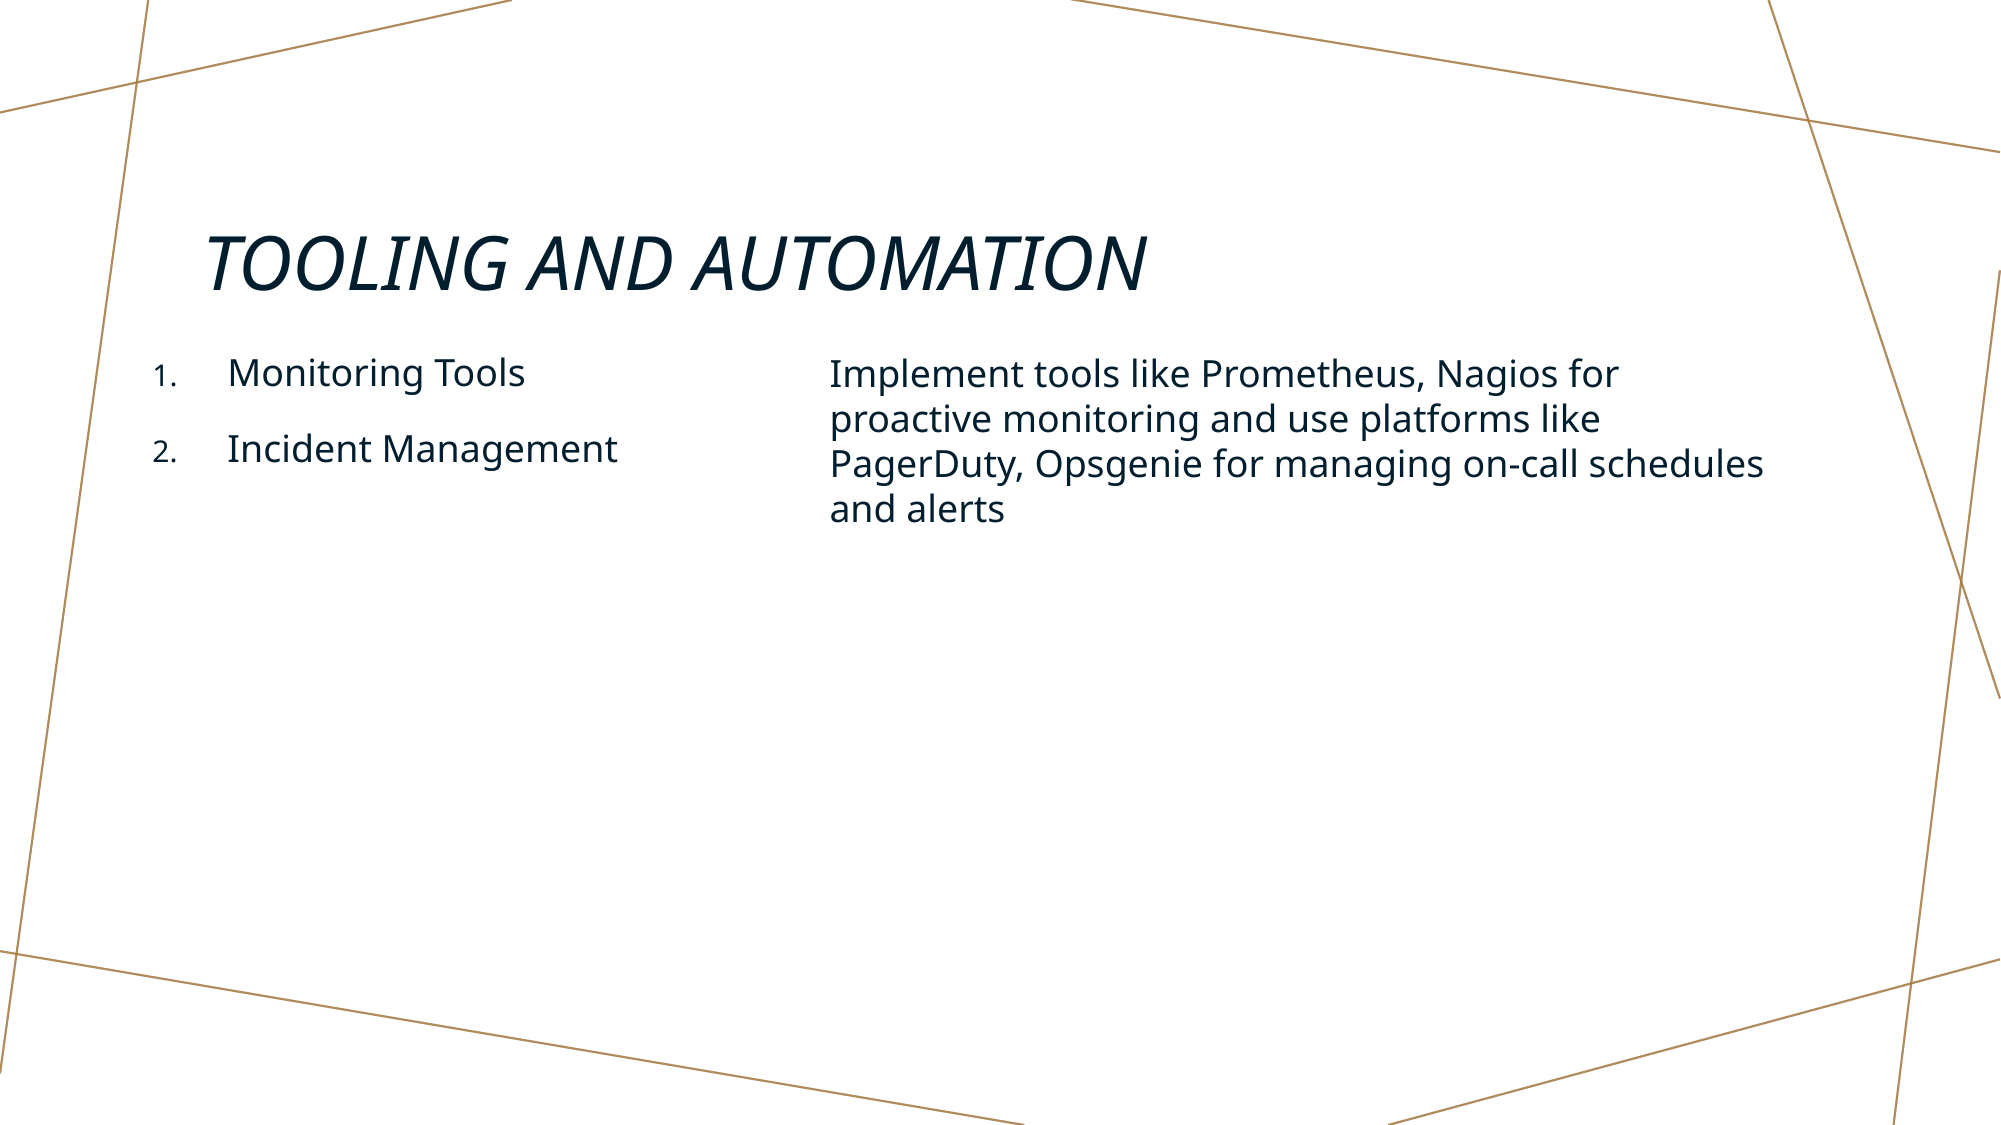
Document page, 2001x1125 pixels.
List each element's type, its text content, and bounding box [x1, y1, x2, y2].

title Tooling and Automation [187, 87, 1813, 315]
list Implement tools like Prometheus, Nagios for proactive monitoring and use platforms like PagerDuty, Opsgenie for managing on-call schedules and alerts [814, 342, 1800, 1010]
list Monitoring Tools Incident Management [137, 341, 701, 1009]
